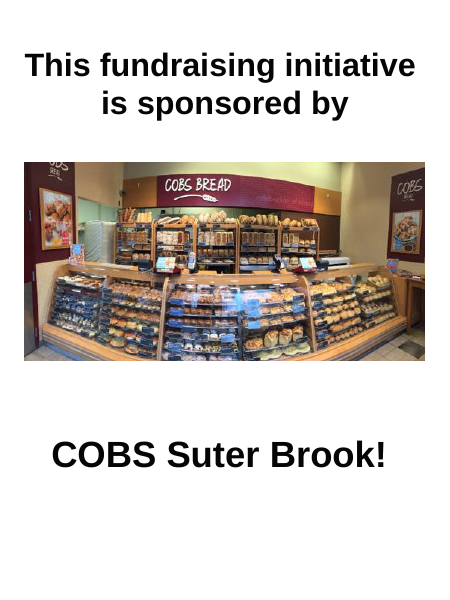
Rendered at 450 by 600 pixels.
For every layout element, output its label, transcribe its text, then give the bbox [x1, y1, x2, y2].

text_box This fundraising initiative is sponsored by COBS Suter Brook! [0, 0, 450, 490]
picture [24, 162, 426, 361]
